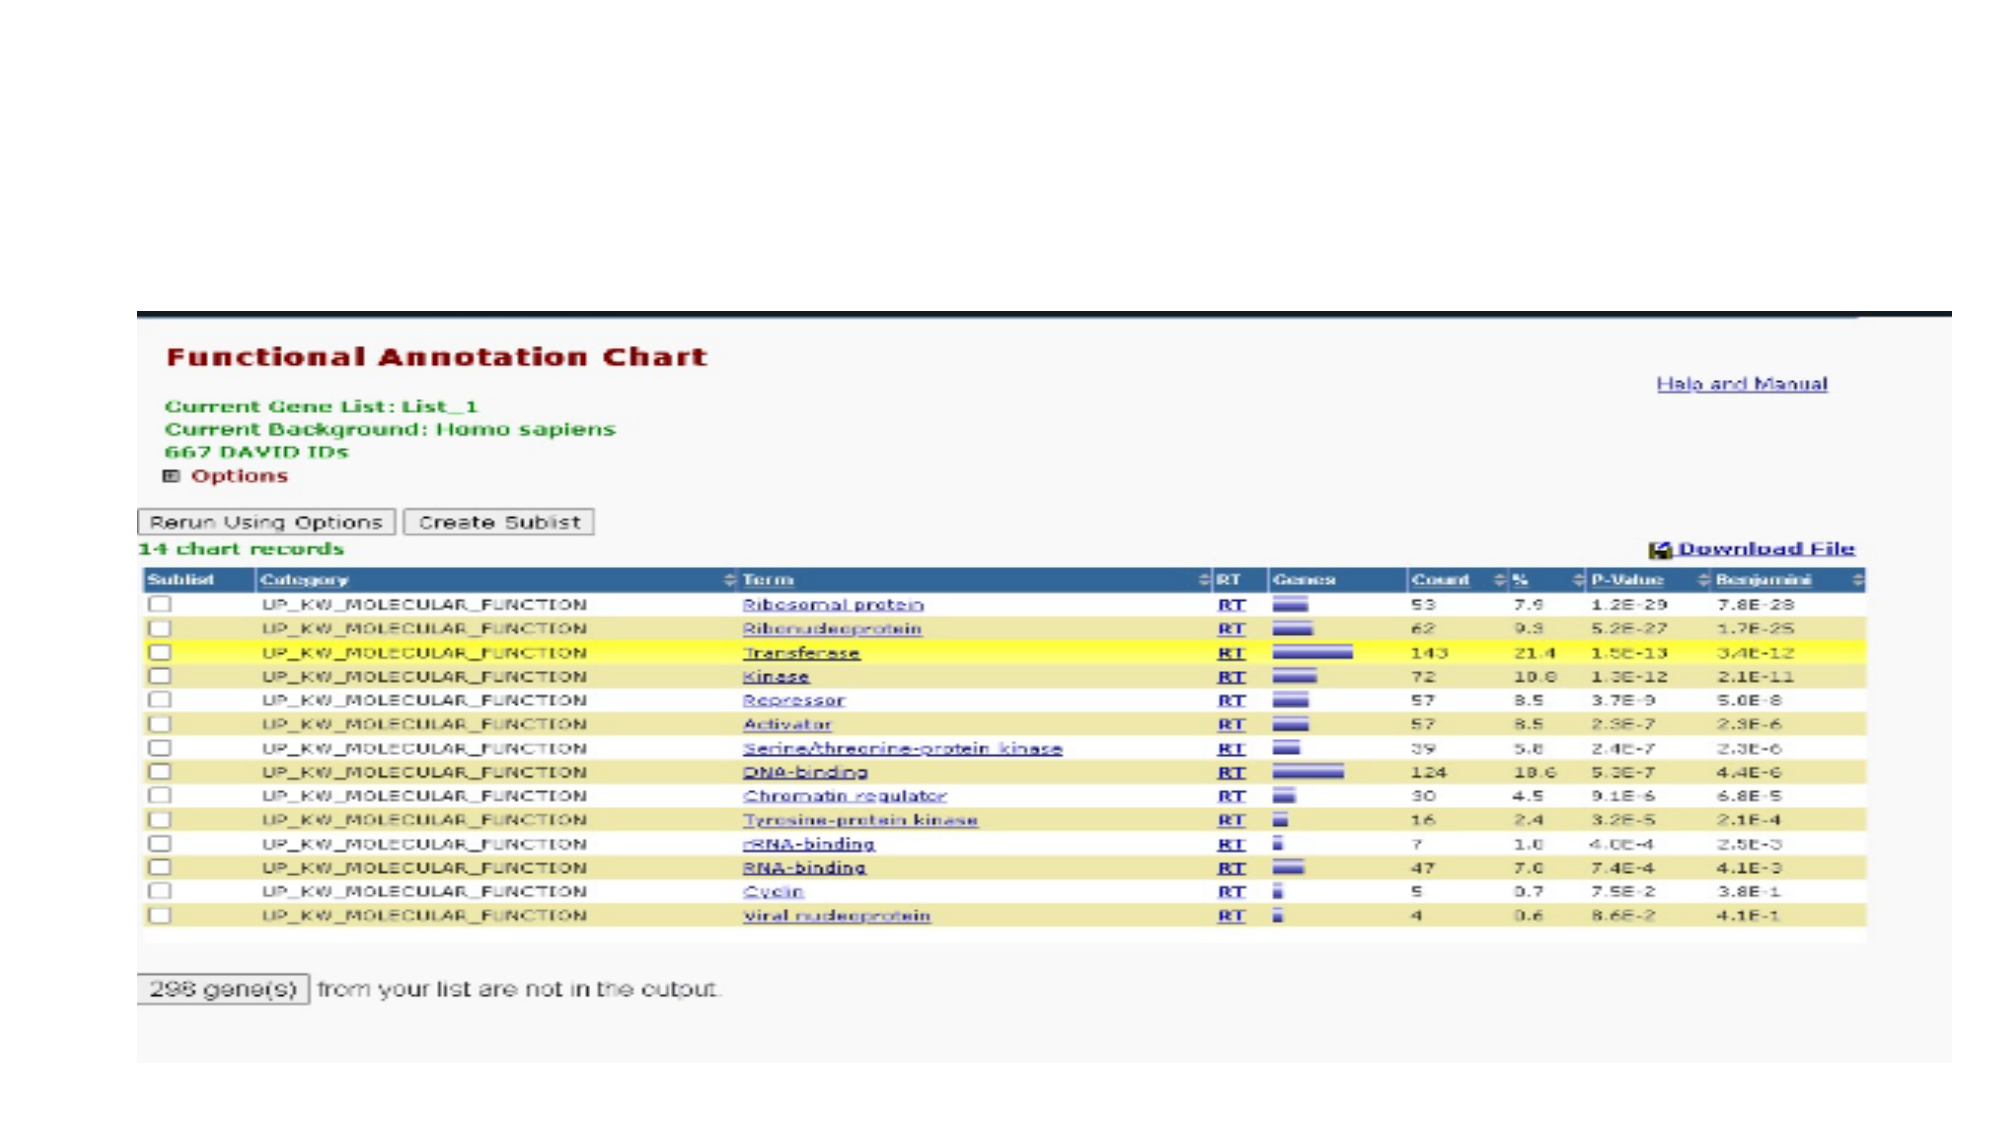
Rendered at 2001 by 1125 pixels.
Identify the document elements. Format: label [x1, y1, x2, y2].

list [137, 311, 1952, 1063]
